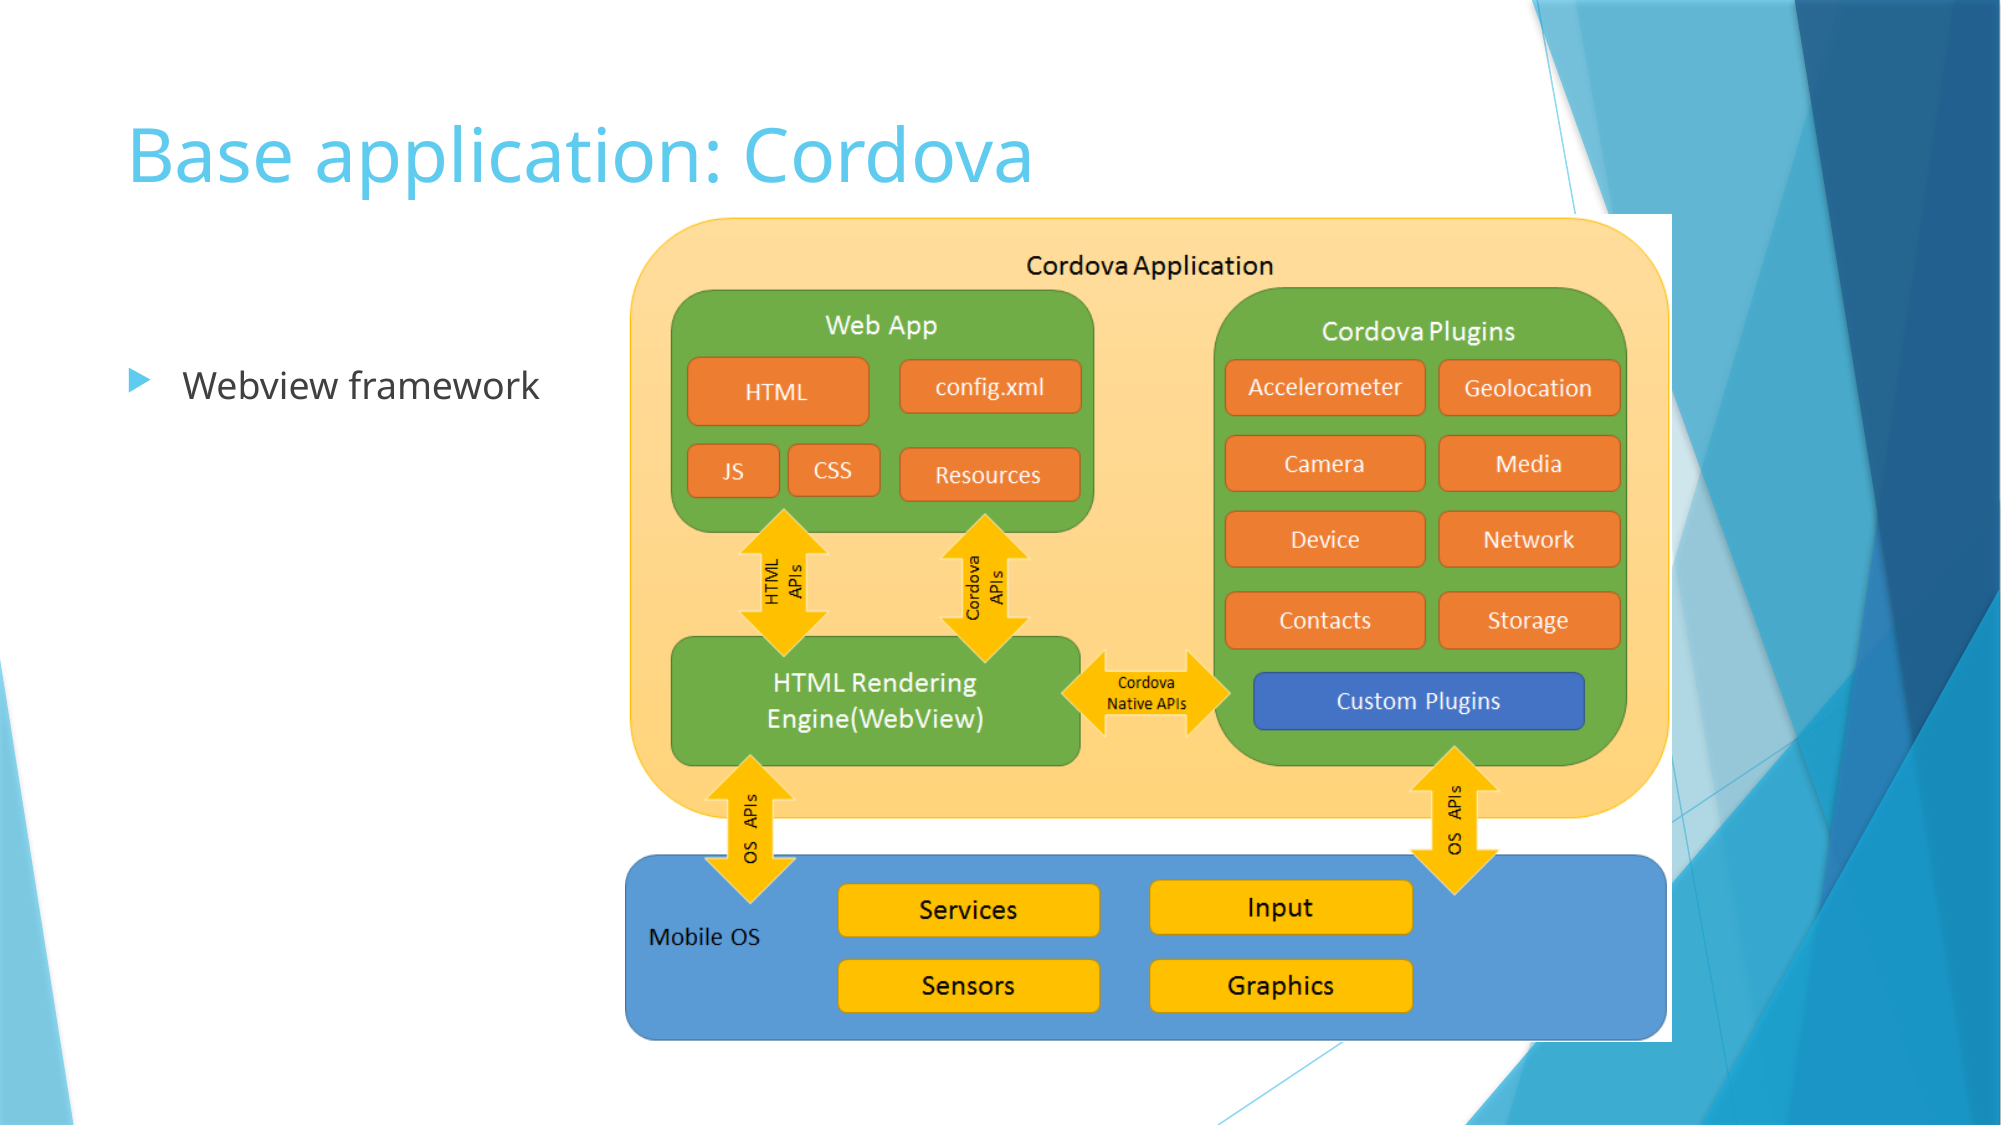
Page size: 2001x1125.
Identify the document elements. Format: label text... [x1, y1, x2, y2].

list Webview framework [111, 354, 620, 992]
title Base application: Cordova [111, 99, 1522, 317]
picture [624, 213, 1672, 1043]
